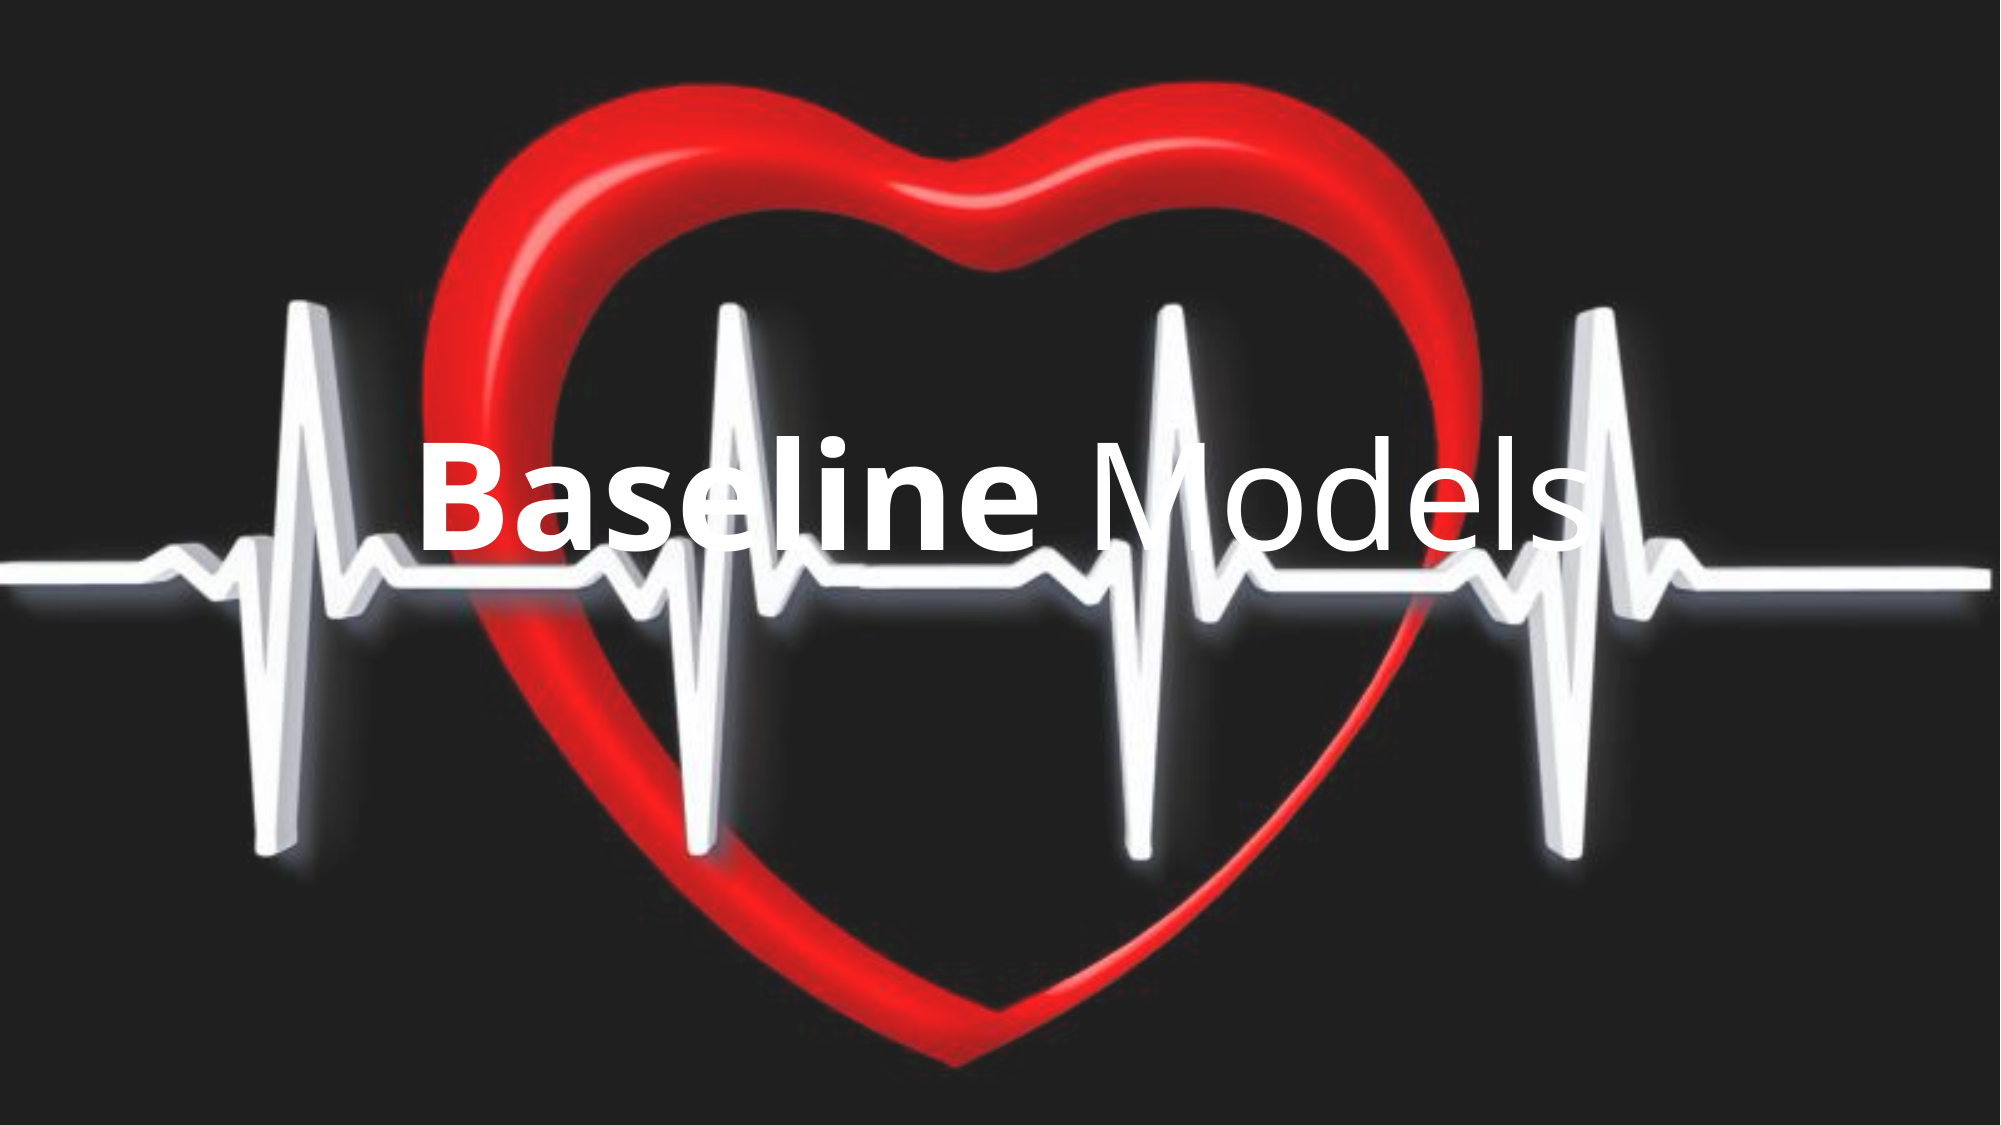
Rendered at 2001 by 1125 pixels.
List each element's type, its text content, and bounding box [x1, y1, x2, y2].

title Baseline Models [395, 295, 2000, 709]
